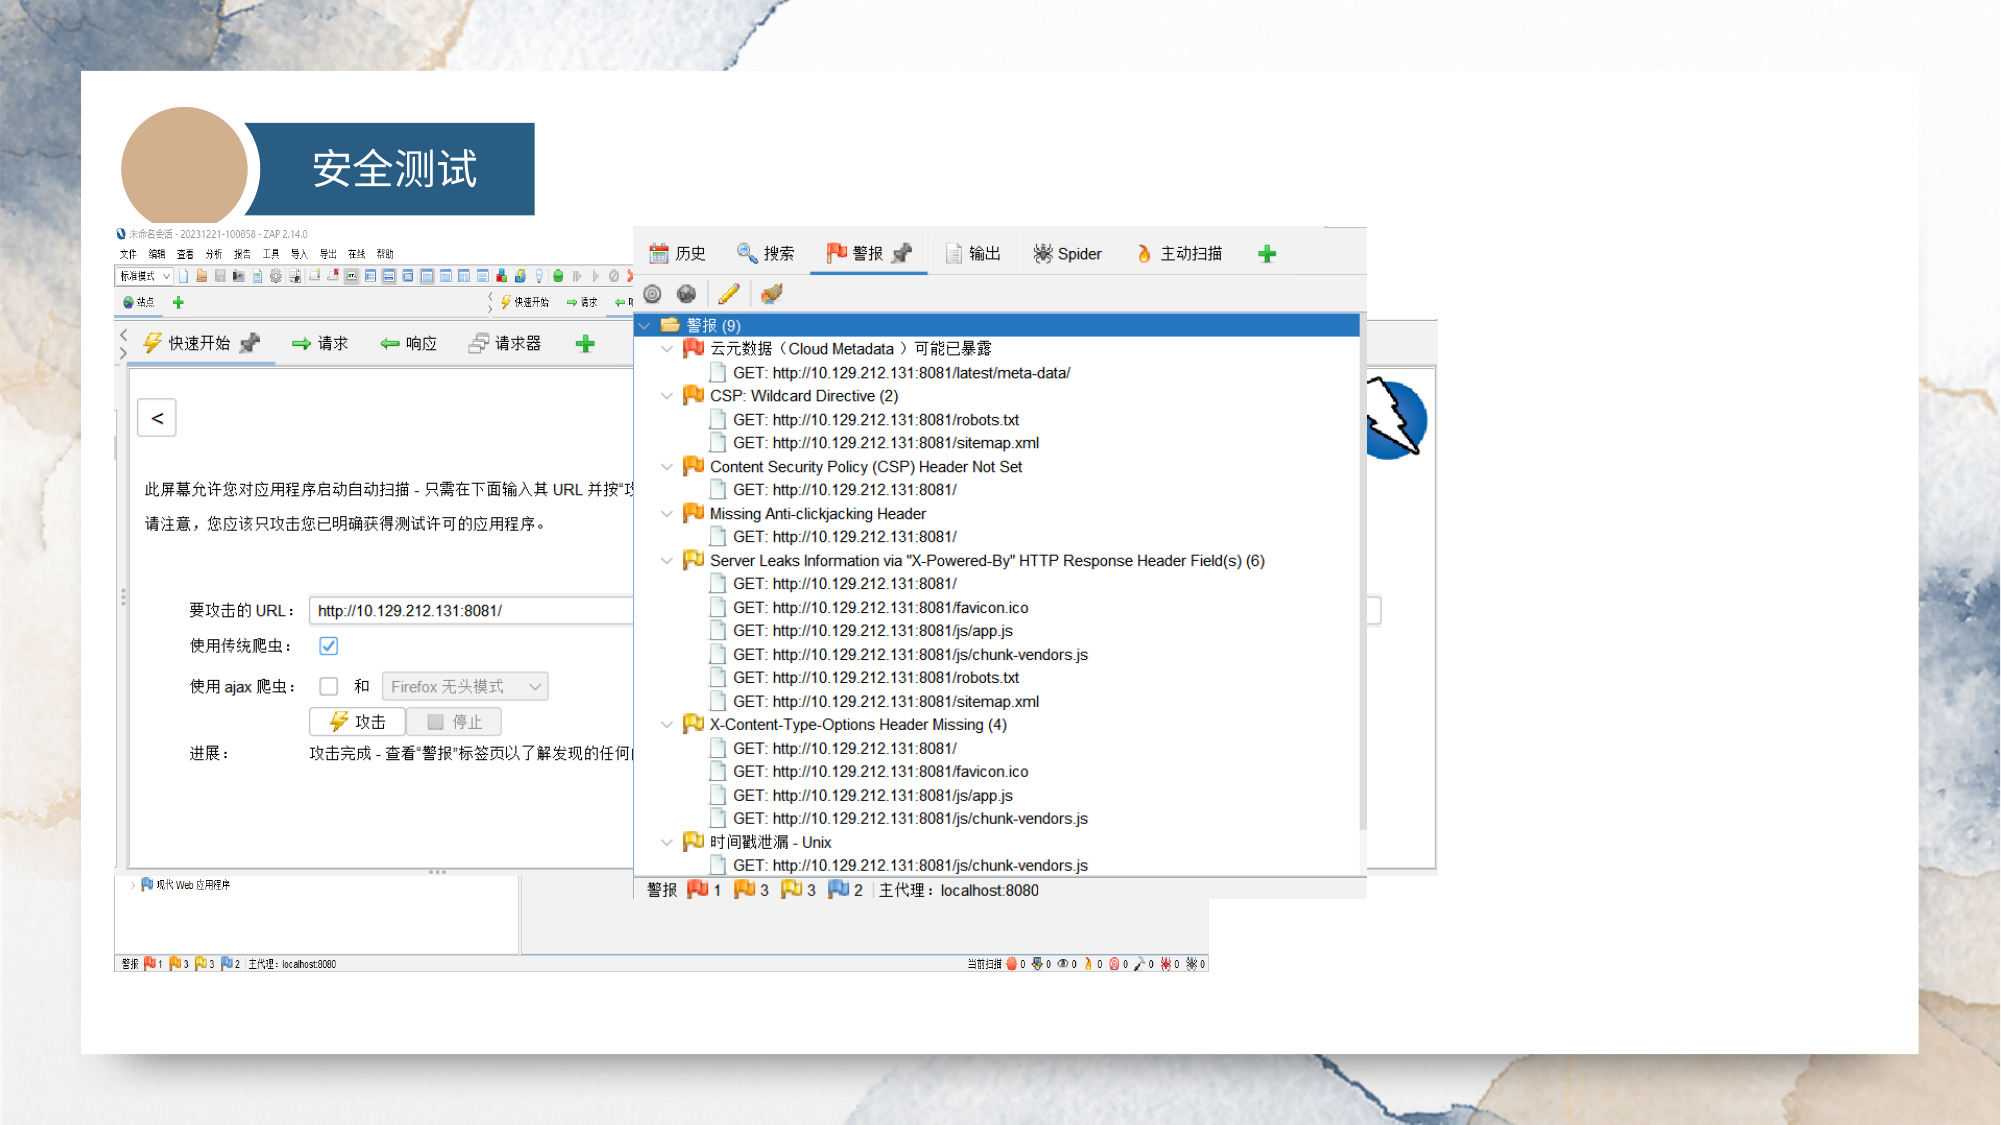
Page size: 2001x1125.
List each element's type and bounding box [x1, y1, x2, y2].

text_box [296, 135, 706, 223]
text_box [237, 122, 536, 217]
text_box [80, 70, 1920, 1055]
picture [0, 0, 2001, 1125]
text_box [113, 99, 256, 223]
